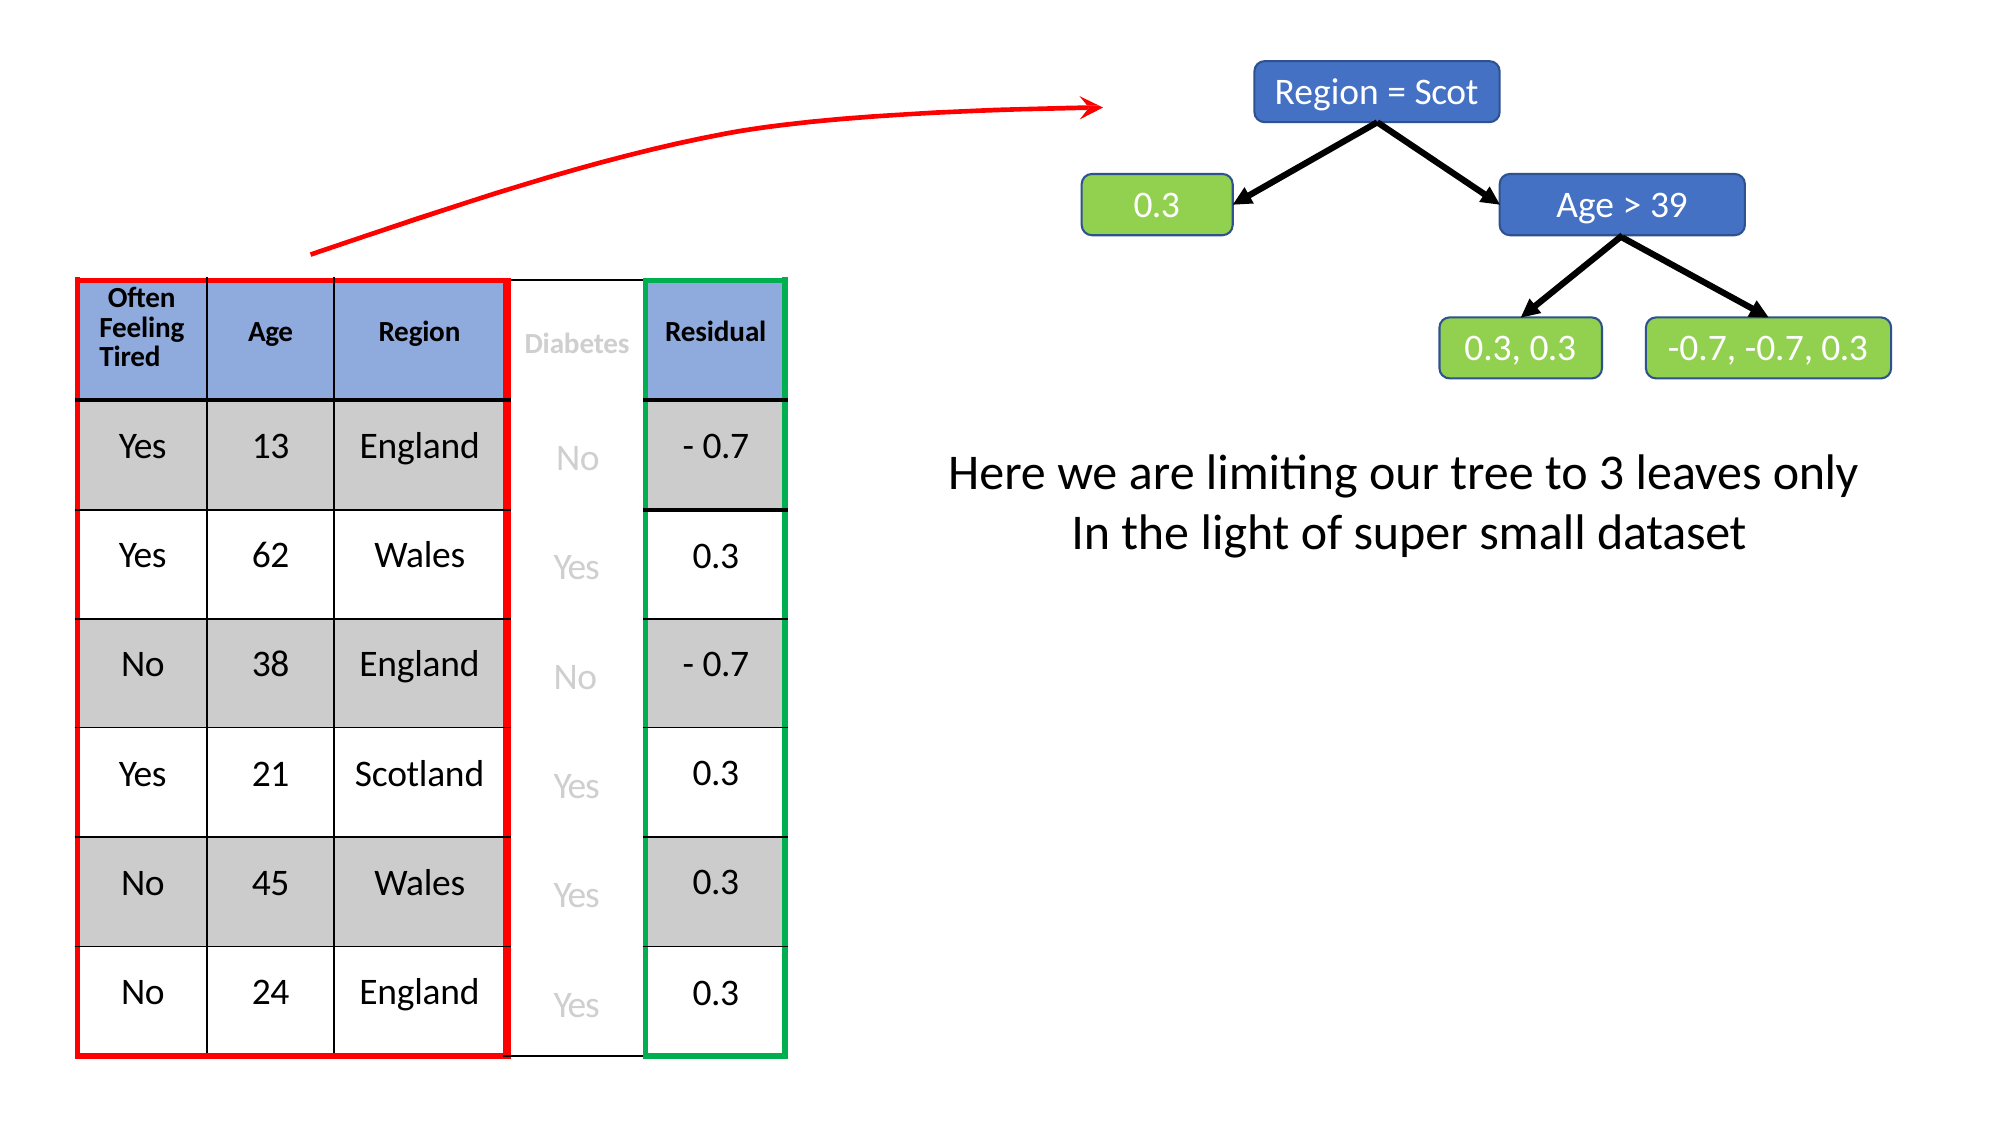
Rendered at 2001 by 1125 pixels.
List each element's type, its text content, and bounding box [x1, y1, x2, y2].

text_box [1386, 132, 1493, 204]
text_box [309, 95, 1234, 258]
table_cell No [80, 838, 206, 946]
table_cell 45 [208, 838, 333, 946]
text_box [1522, 245, 1616, 314]
table_cell - 0.7 [648, 402, 782, 508]
table_cell Scotland [335, 728, 503, 836]
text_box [1644, 316, 1893, 380]
table_cell England [335, 402, 503, 509]
table_cell 0.3 [648, 512, 782, 618]
table_cell 0.3 [648, 728, 782, 836]
table_cell 38 [208, 620, 333, 727]
table_cell [511, 947, 643, 1055]
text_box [1438, 316, 1604, 380]
table_cell 0.3 [648, 947, 782, 1053]
table_cell Wales [335, 838, 503, 946]
table_cell England [335, 620, 503, 727]
table_cell No [80, 947, 206, 1053]
table_cell Yes [80, 728, 206, 836]
table_cell Wales [335, 511, 503, 618]
table_cell 21 [208, 728, 333, 836]
table_cell [511, 400, 643, 510]
table_cell England [335, 947, 503, 1053]
table_cell 62 [208, 511, 333, 618]
table_cell No [80, 620, 206, 727]
table_cell 13 [208, 402, 333, 509]
text_box [1240, 132, 1367, 205]
table_cell [511, 619, 643, 727]
table_cell [511, 837, 643, 947]
table_cell Yes [80, 402, 206, 509]
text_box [1253, 59, 1502, 124]
table_cell Yes [80, 511, 206, 618]
text_box [1629, 245, 1767, 314]
text_box Here we are limiting our tree to 3 leaves only In the light of super small dataset [946, 437, 1862, 560]
table_header Region [335, 283, 503, 398]
table_header [511, 281, 643, 400]
table_header Often Feeling Tired [80, 283, 206, 398]
table_cell [511, 510, 643, 619]
table_header Age [208, 283, 333, 398]
table_cell 0.3 [648, 838, 782, 946]
table_cell 24 [208, 947, 333, 1053]
table_cell - 0.7 [648, 620, 782, 727]
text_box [1498, 172, 1747, 237]
table_header Residual [648, 283, 782, 398]
table_cell [511, 727, 643, 837]
